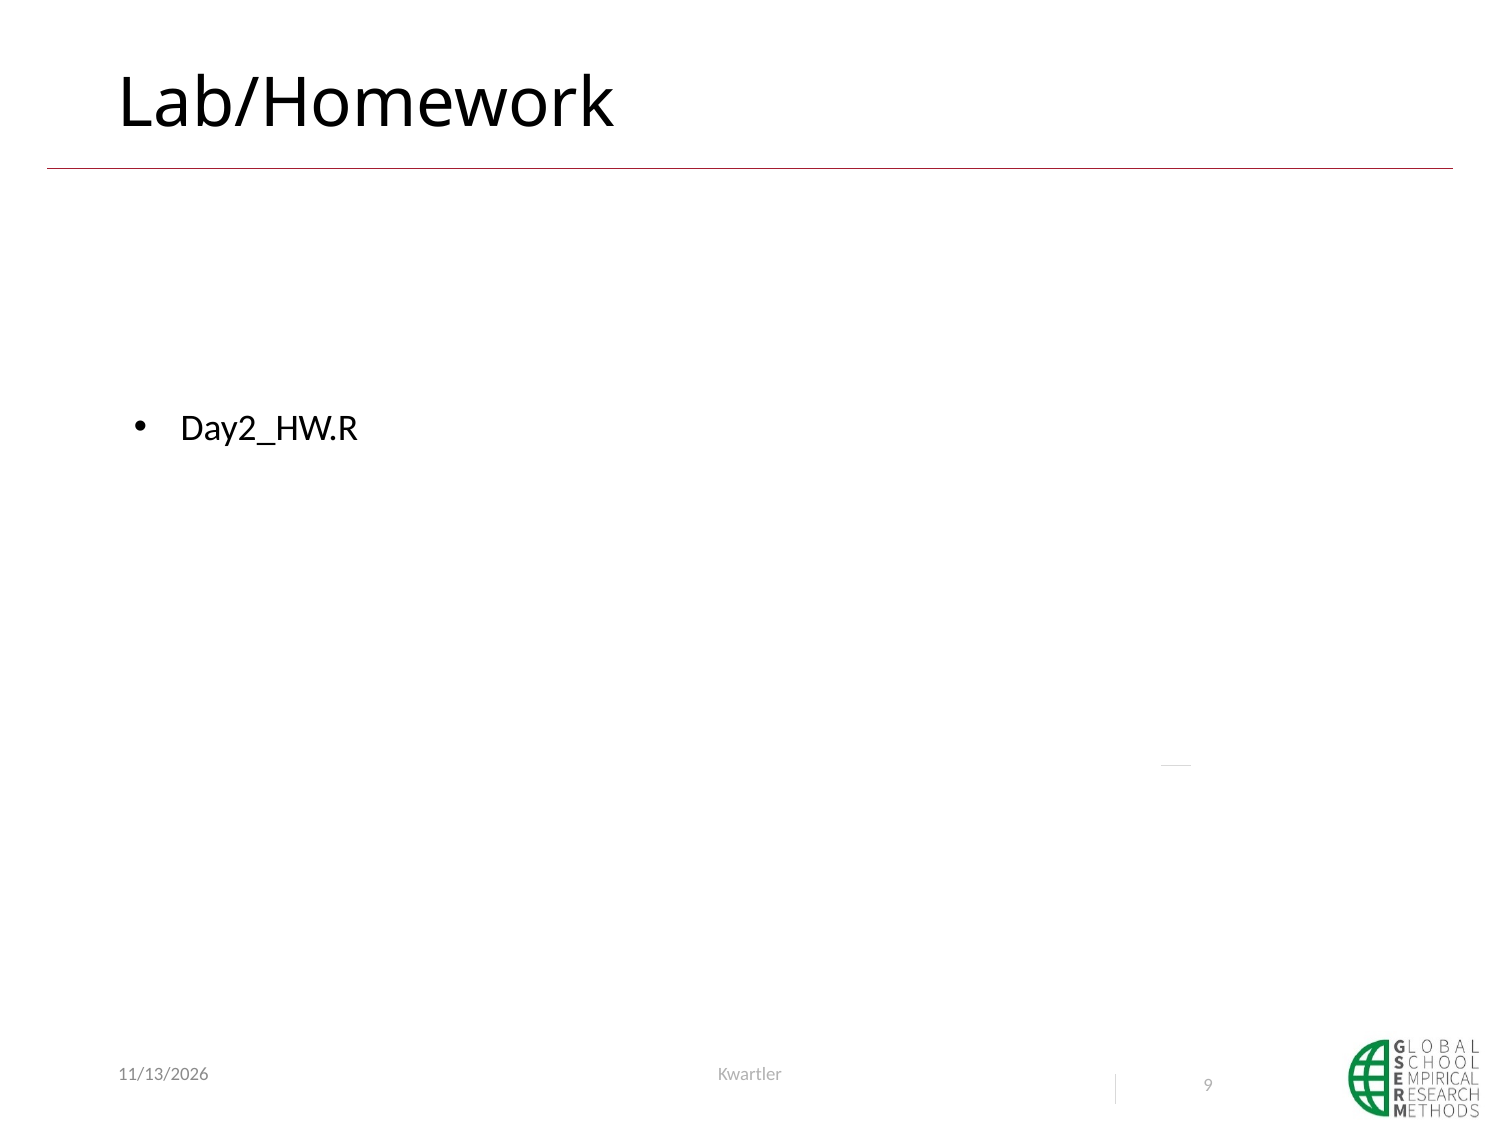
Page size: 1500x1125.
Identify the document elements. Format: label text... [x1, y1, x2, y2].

picture [1342, 1031, 1500, 1120]
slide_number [103, 1042, 441, 1103]
footer Kwartler [496, 1042, 1004, 1103]
title Lab/Homework [103, 59, 1397, 157]
slide_number 9 [1188, 1042, 1330, 1103]
text_box Day2_HW.R [119, 395, 374, 456]
